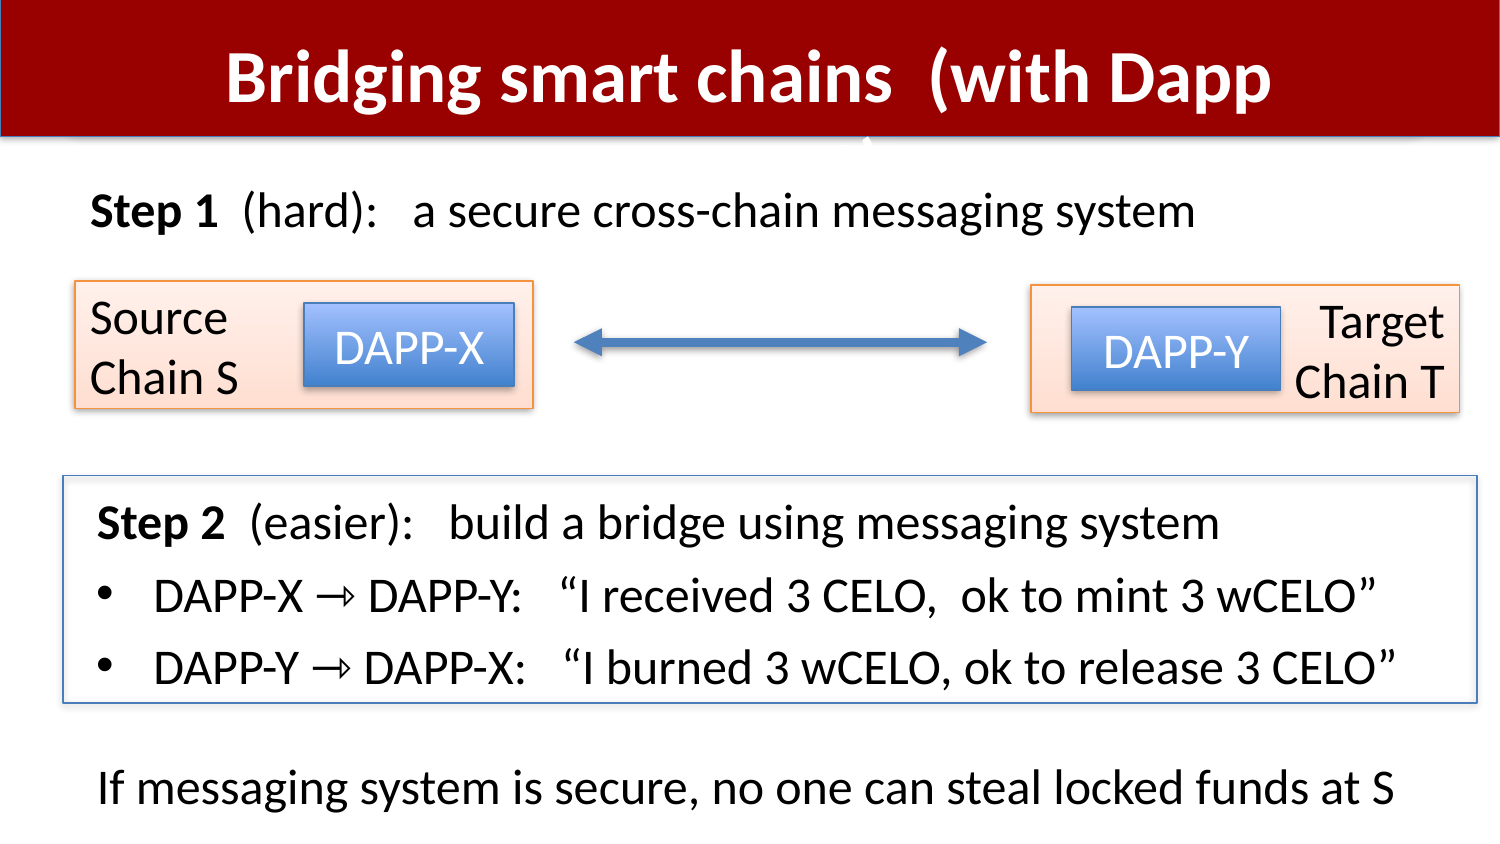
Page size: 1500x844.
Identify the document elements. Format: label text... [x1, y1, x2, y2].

text_box Step 2 (easier): build a bridge using messaging system DAPP-X ⇾ DAPP-Y: “I received 3 CELO, ok to mint 3 wCELO” DAPP-Y ⇾ DAPP-X: “I burned 3 wCELO, ok to release 3 CELO” If messaging system is secure, no one can steal locked funds at S [82, 711, 1414, 822]
title Bridging smart chains (with Dapp support) [75, 20, 1425, 123]
list Step 1 (hard): a secure cross-chain messaging system [74, 169, 1426, 273]
text_box DAPP-Y [1071, 306, 1281, 391]
text_box [62, 475, 1478, 704]
text_box Target Chain T [1030, 284, 1460, 413]
text_box Source Chain S [74, 280, 534, 409]
text_box DAPP-X [303, 302, 515, 387]
